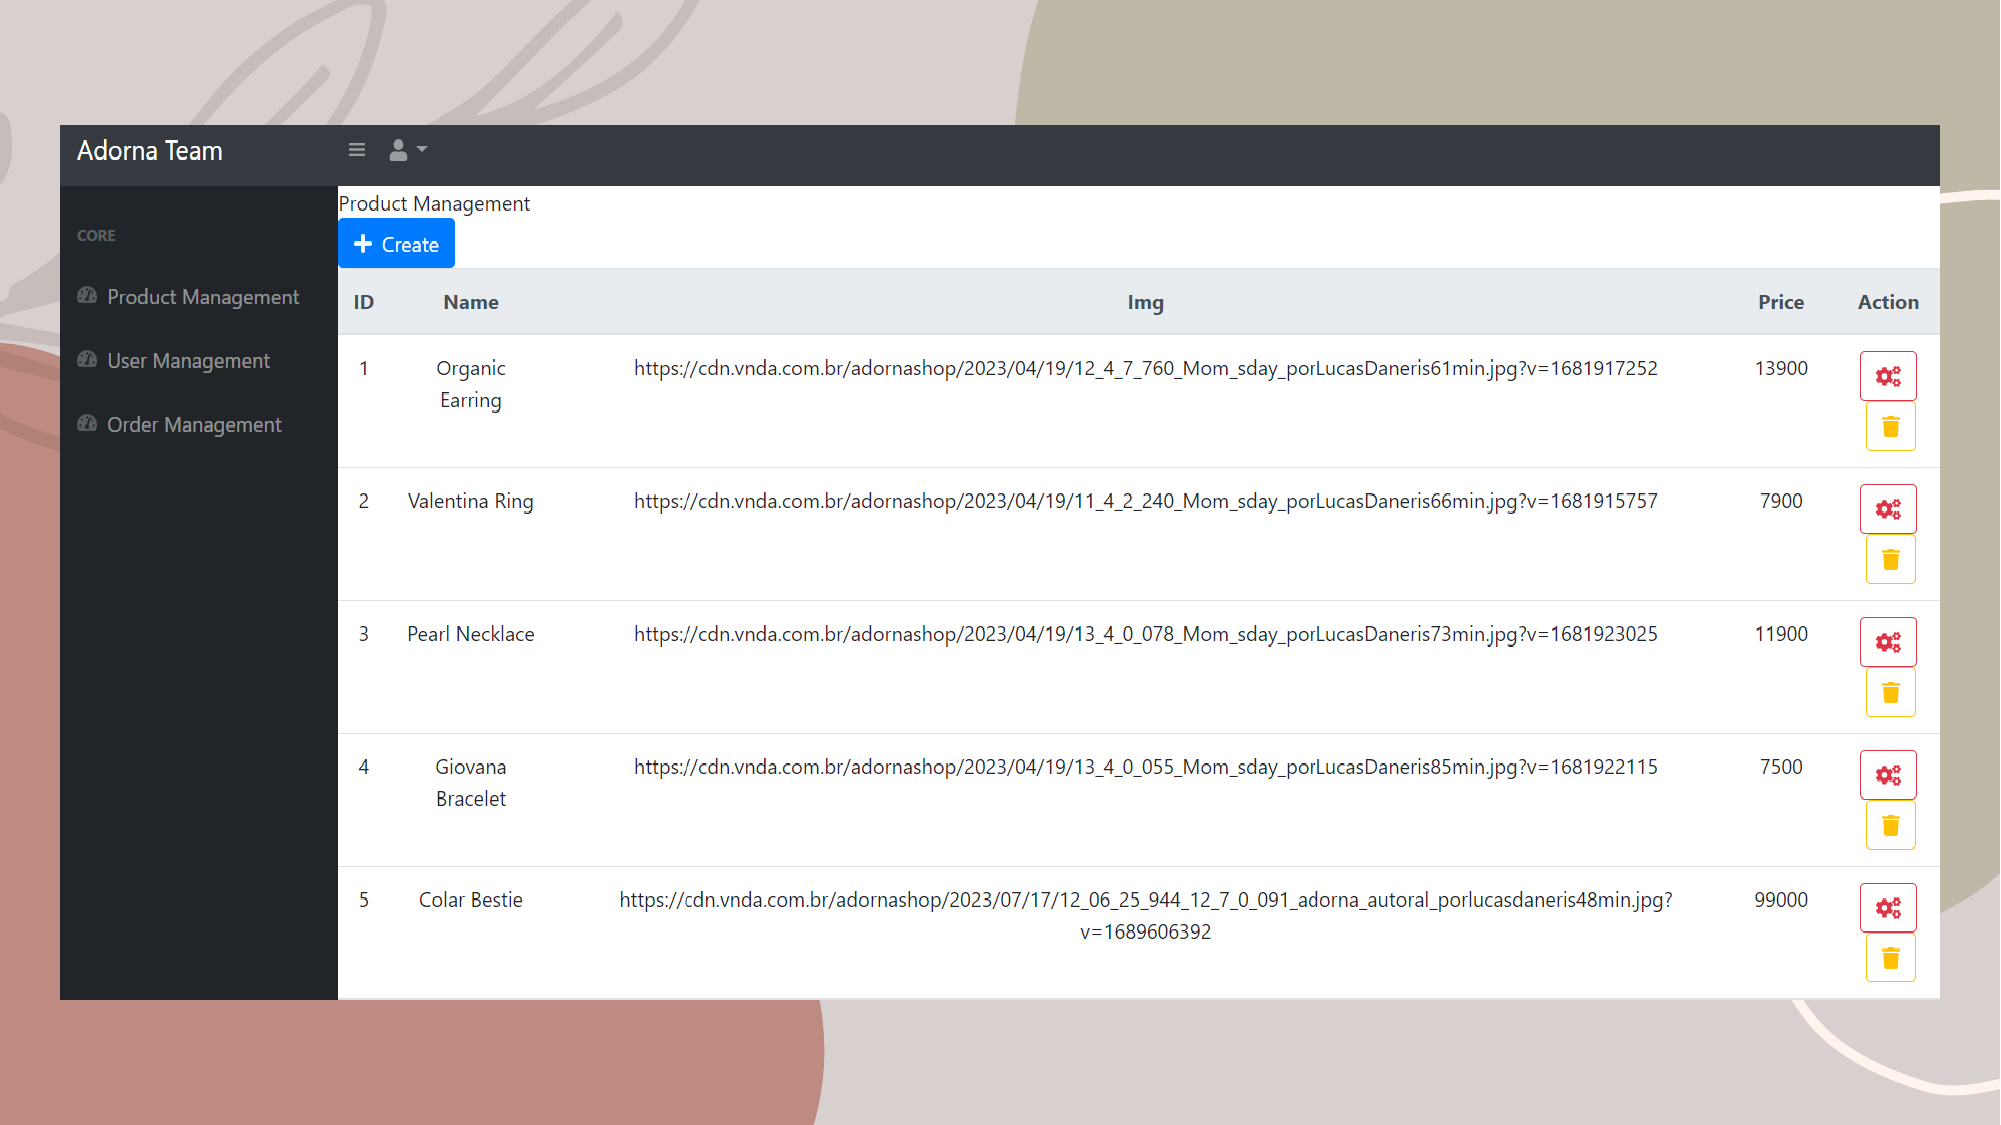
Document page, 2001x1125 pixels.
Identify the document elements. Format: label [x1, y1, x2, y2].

picture [60, 125, 1940, 1000]
